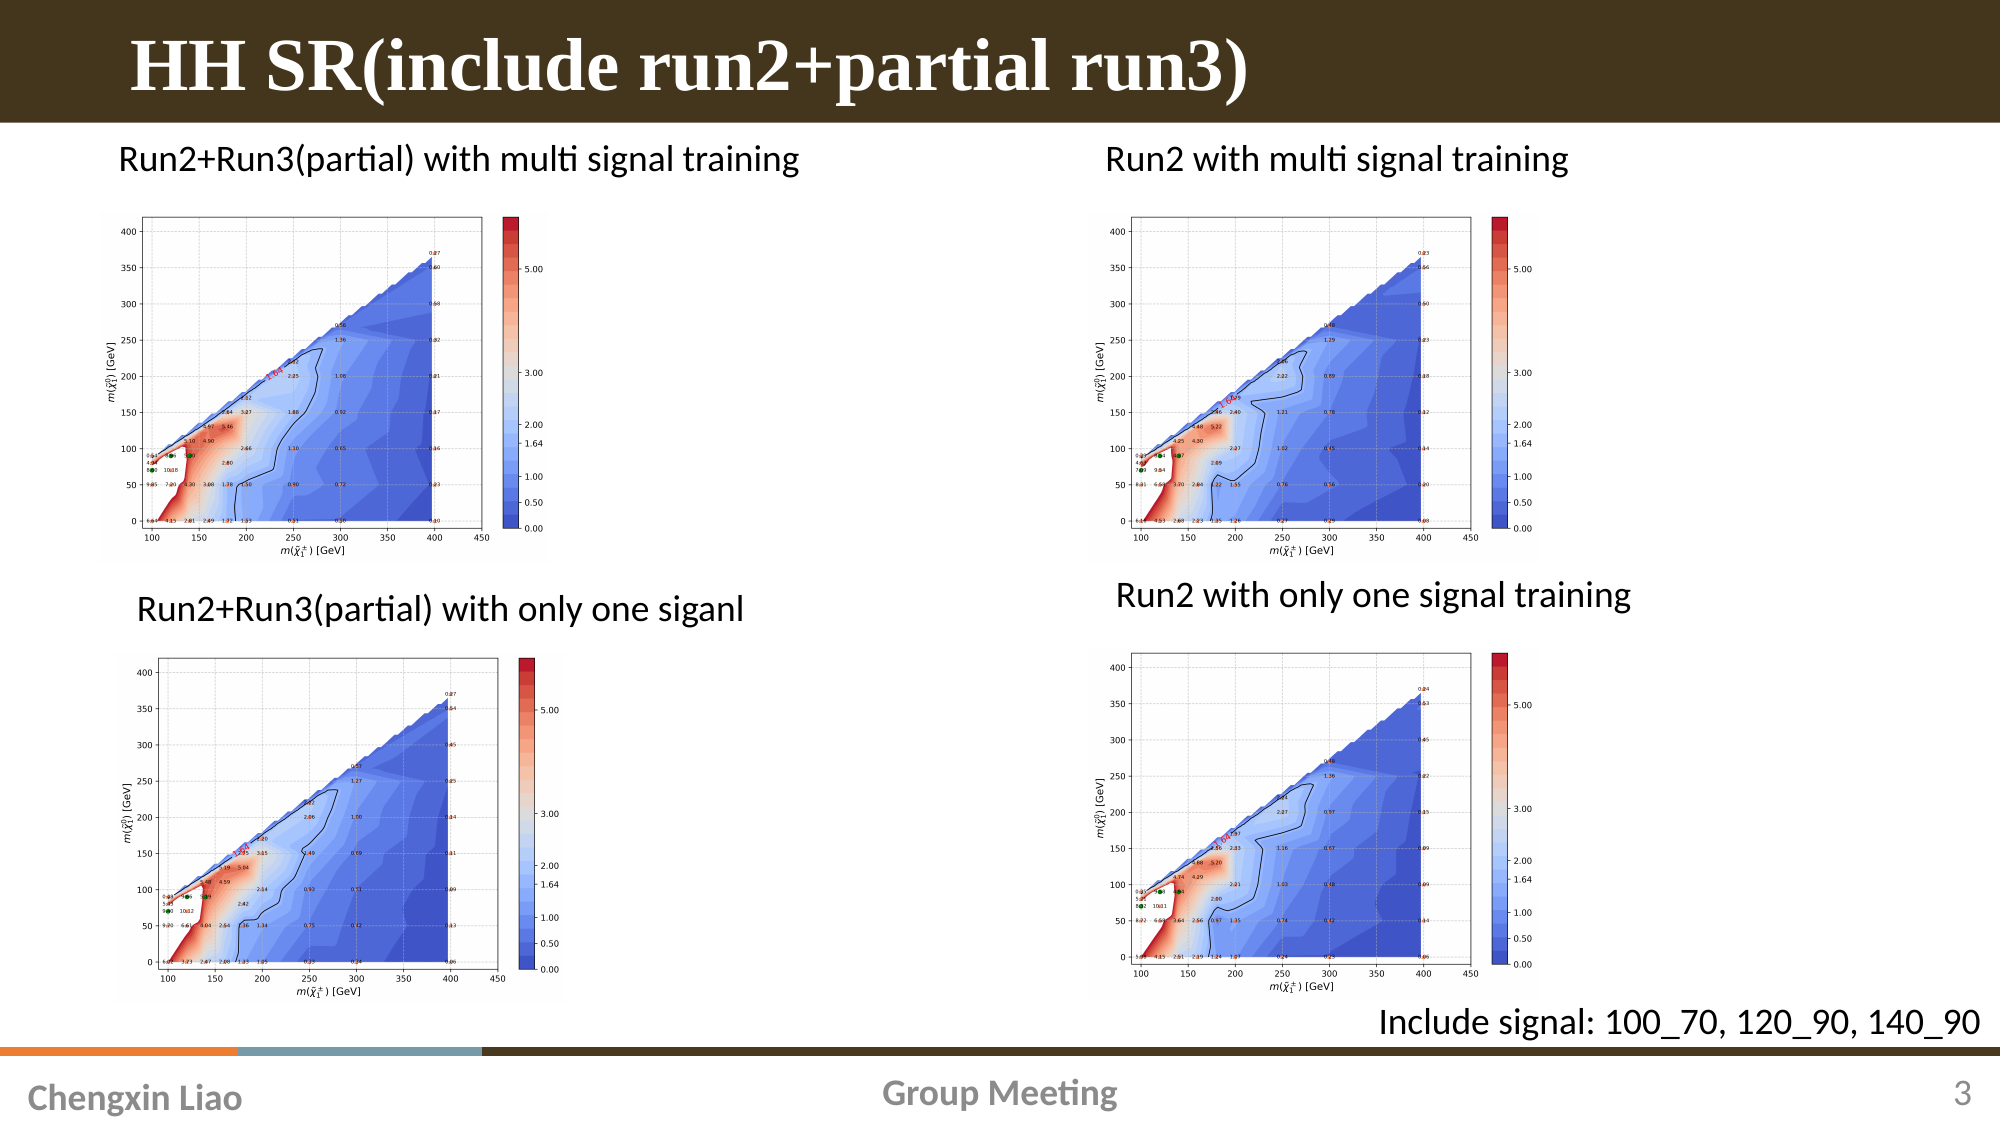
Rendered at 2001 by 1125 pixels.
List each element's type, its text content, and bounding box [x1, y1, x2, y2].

text_box Run2 with multi signal training [1090, 126, 1585, 187]
slide_number Chengxin Liao [12, 1065, 463, 1125]
list HH SR(include run2+partial run3) [115, 17, 1598, 105]
text_box Run2+Run3(partial) with multi signal training [103, 126, 816, 187]
slide_number 3 [1537, 1060, 1988, 1121]
text_box Run2+Run3(partial) with only one siganl [122, 577, 761, 637]
picture [1087, 647, 1538, 999]
text_box Run2 with only one signal training [1101, 562, 1647, 623]
picture [115, 652, 565, 1004]
footer Group Meeting [662, 1060, 1338, 1121]
text_box Include signal: 100_70, 120_90, 140_90 [1363, 989, 1997, 1050]
picture [1087, 211, 1538, 563]
picture [99, 211, 549, 563]
